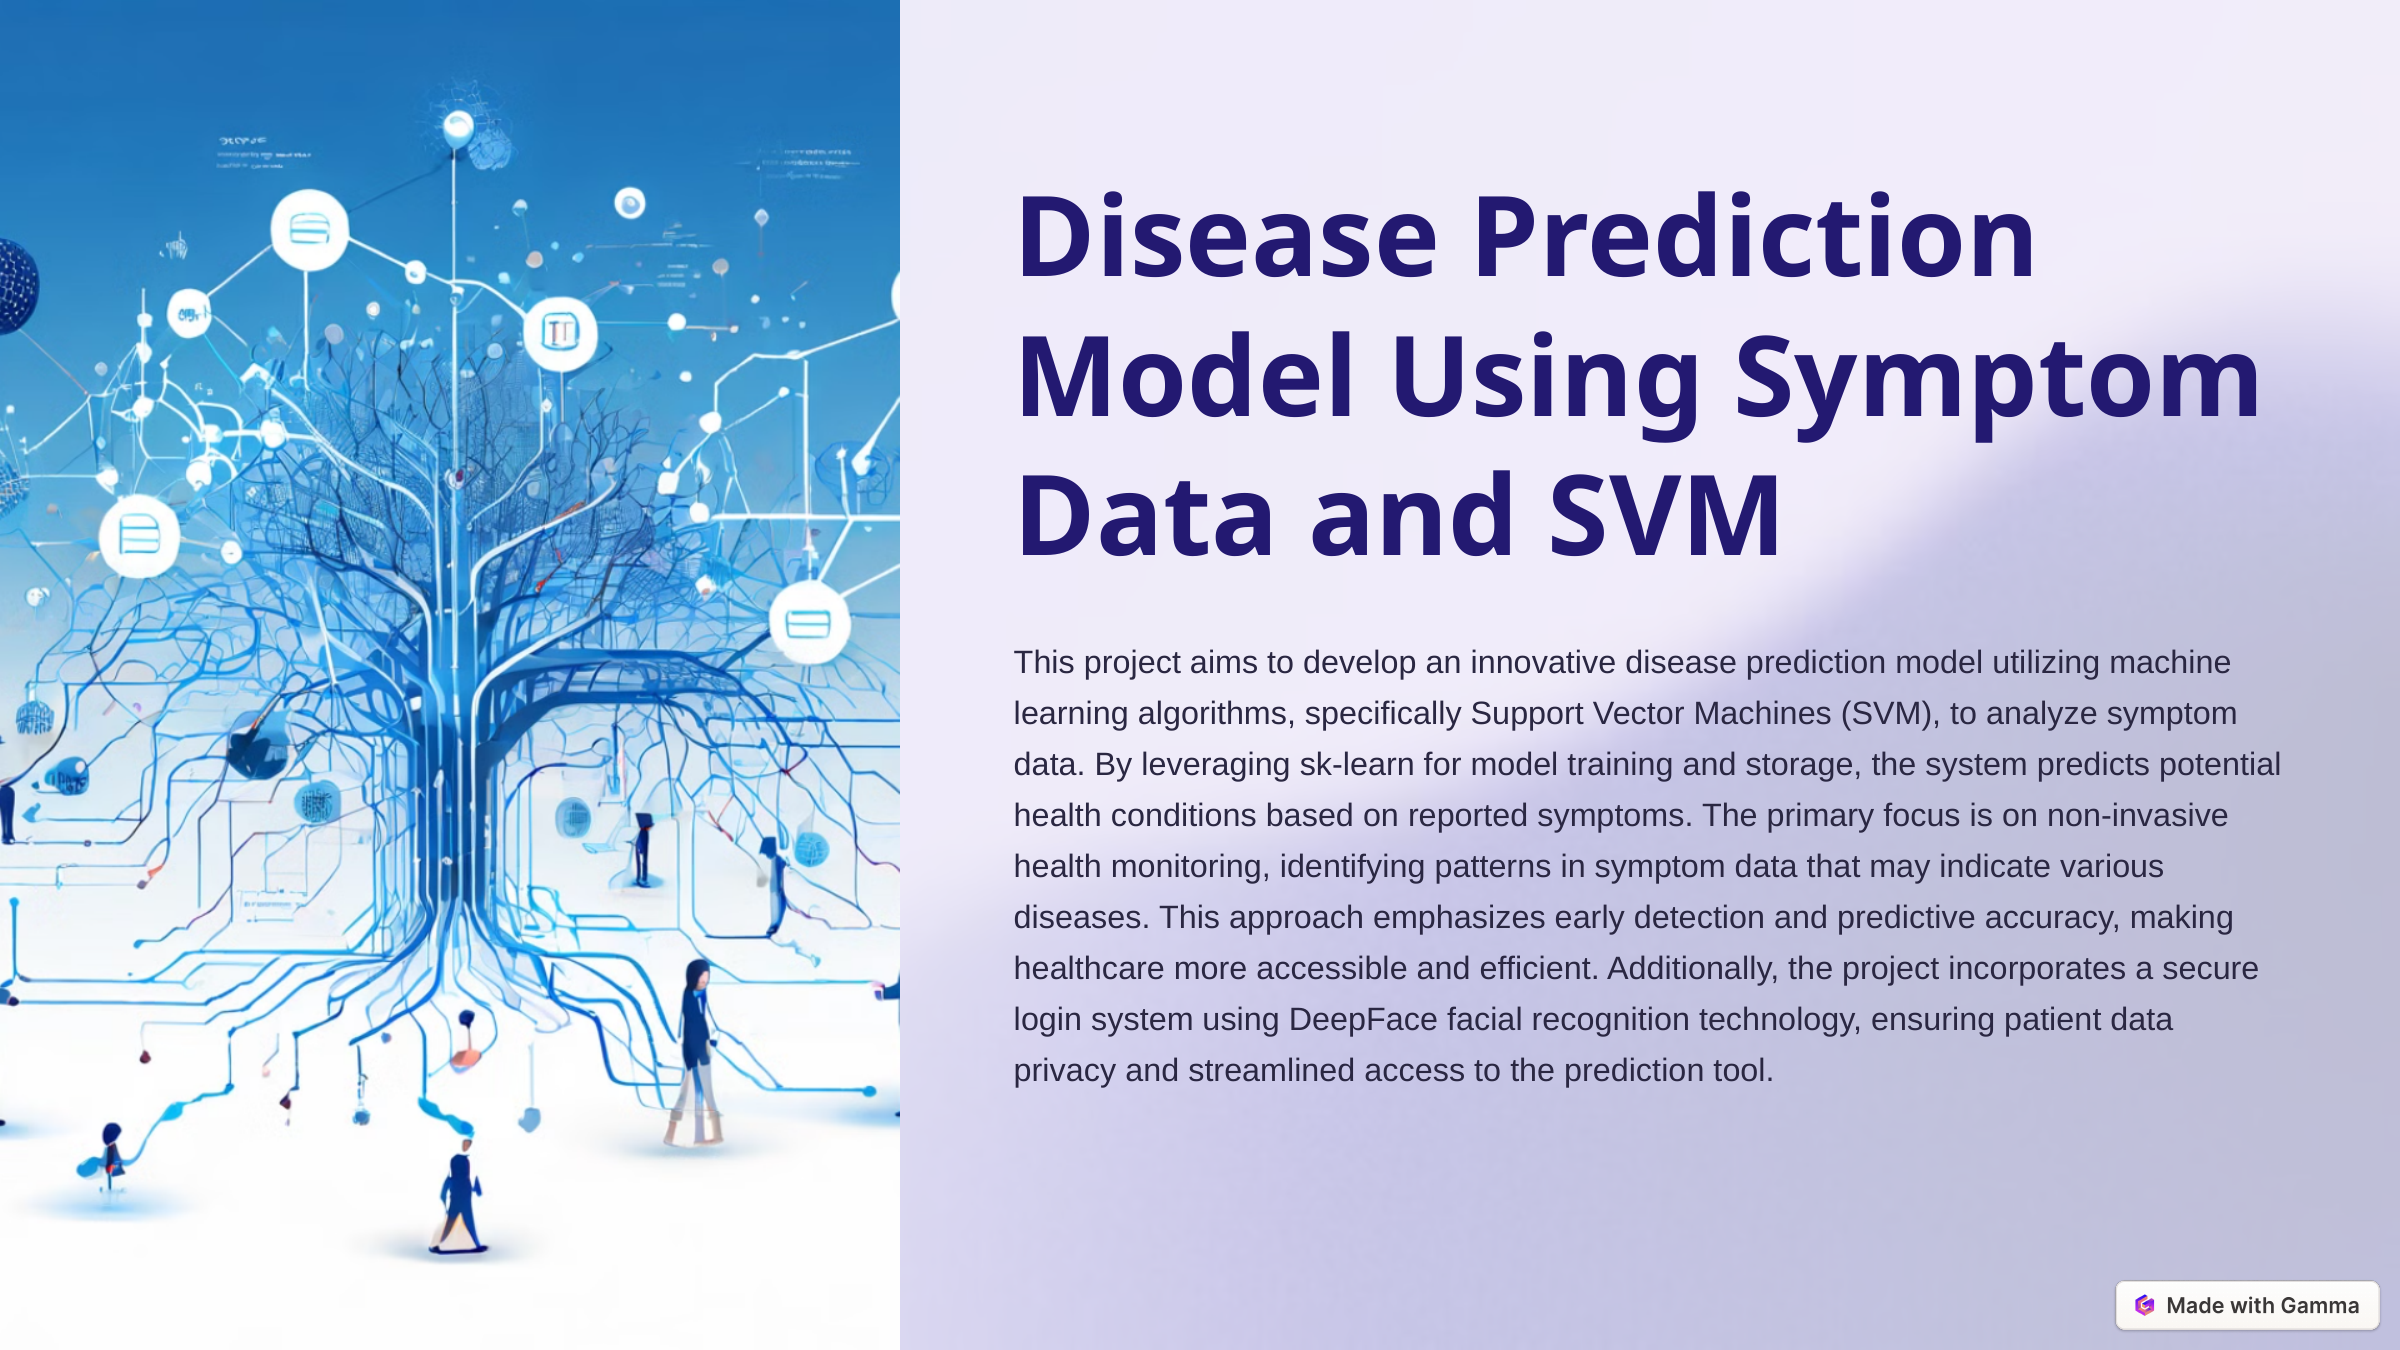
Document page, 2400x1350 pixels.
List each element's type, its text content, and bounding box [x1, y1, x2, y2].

picture [2106, 1271, 2389, 1339]
text_box This project aims to develop an innovative disease prediction model utilizing machine learning algorithms, specifically Support Vector Machines (SVM), to analyze symptom data. By leveraging sk-learn for model training and storage, the system predicts potential health conditions based on reported symptoms. The primary focus is on non-invasive health monitoring, identifying patterns in symptom data that may indicate various diseases. This approach emphasizes early detection and predictive accuracy, making healthcare more accessible and efficient. Additionally, the project incorporates a secure login system using DeepFace facial recognition technology, ensuring patient data privacy and streamlined access to the prediction tool. [1013, 628, 2287, 1098]
text_box Disease Prediction Model Using Symptom Data and SVM [1013, 159, 2287, 580]
picture [0, 0, 900, 1350]
